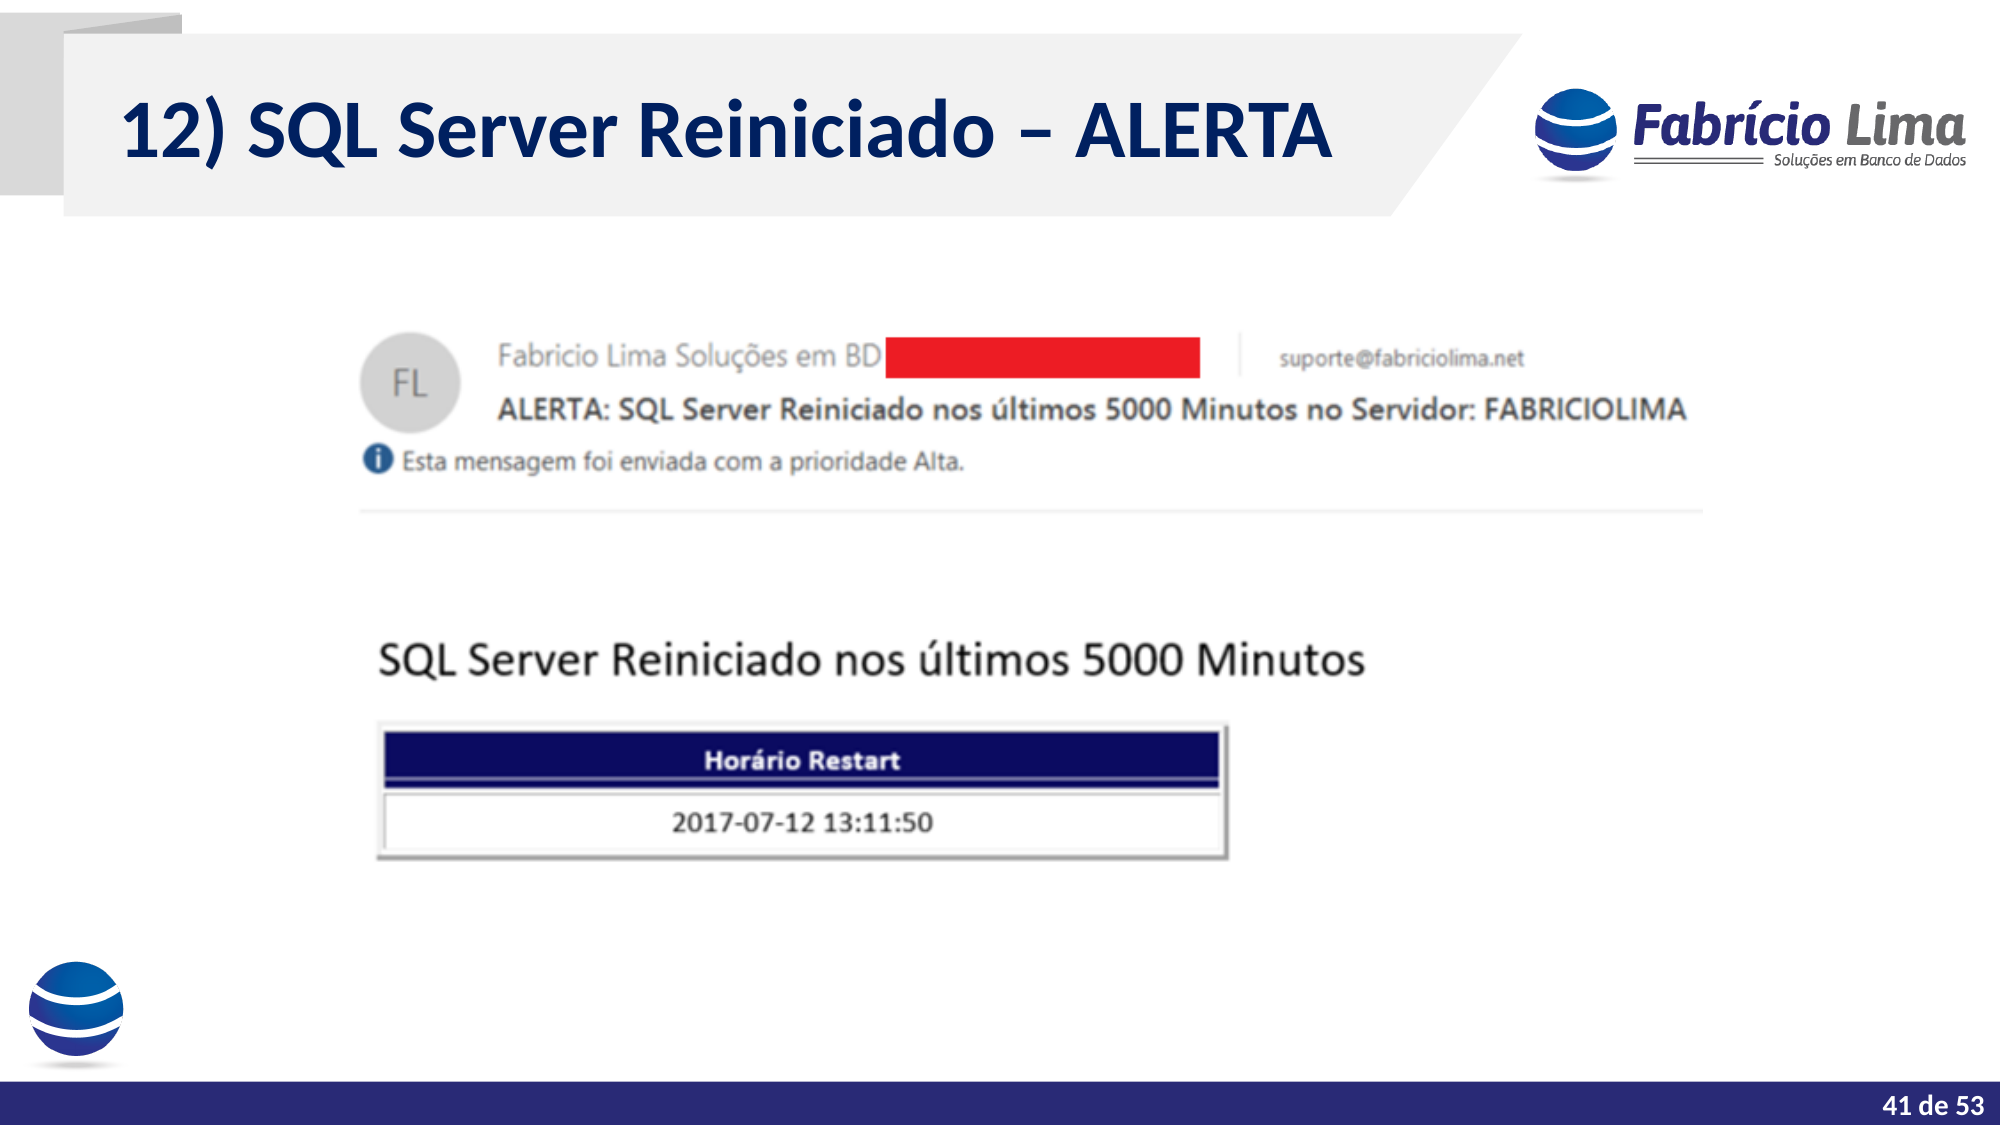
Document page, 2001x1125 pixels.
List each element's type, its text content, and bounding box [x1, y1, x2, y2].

picture [14, 951, 137, 1082]
picture [357, 327, 1703, 878]
slide_number 41 de 53 [1718, 1083, 2000, 1125]
picture [1501, 42, 1997, 217]
text_box 12) SQL Server Reiniciado – ALERTA [62, 31, 1390, 218]
